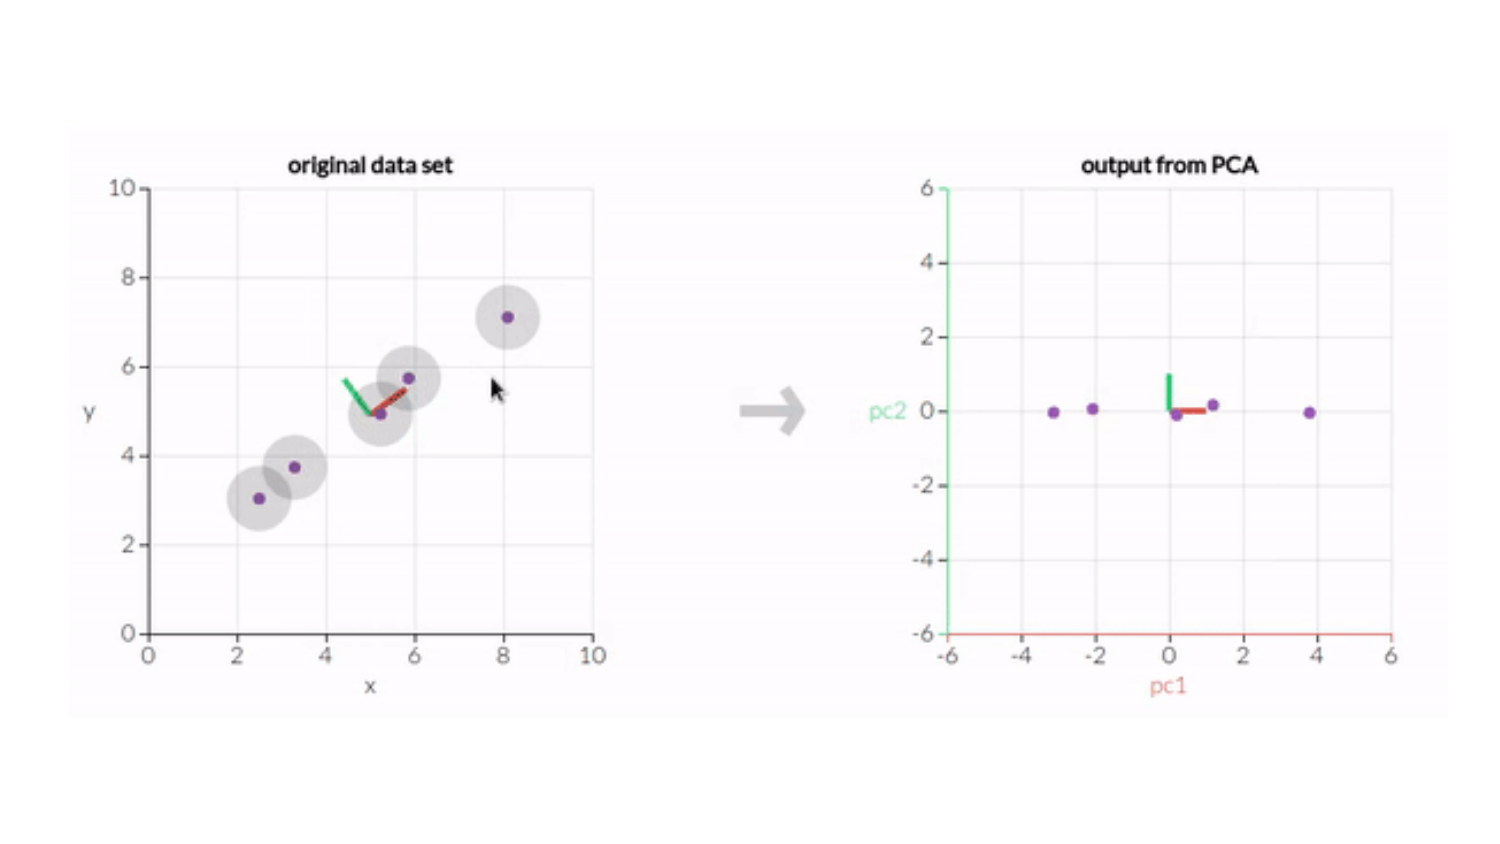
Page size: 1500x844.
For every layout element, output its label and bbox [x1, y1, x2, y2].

picture [69, 125, 1448, 719]
